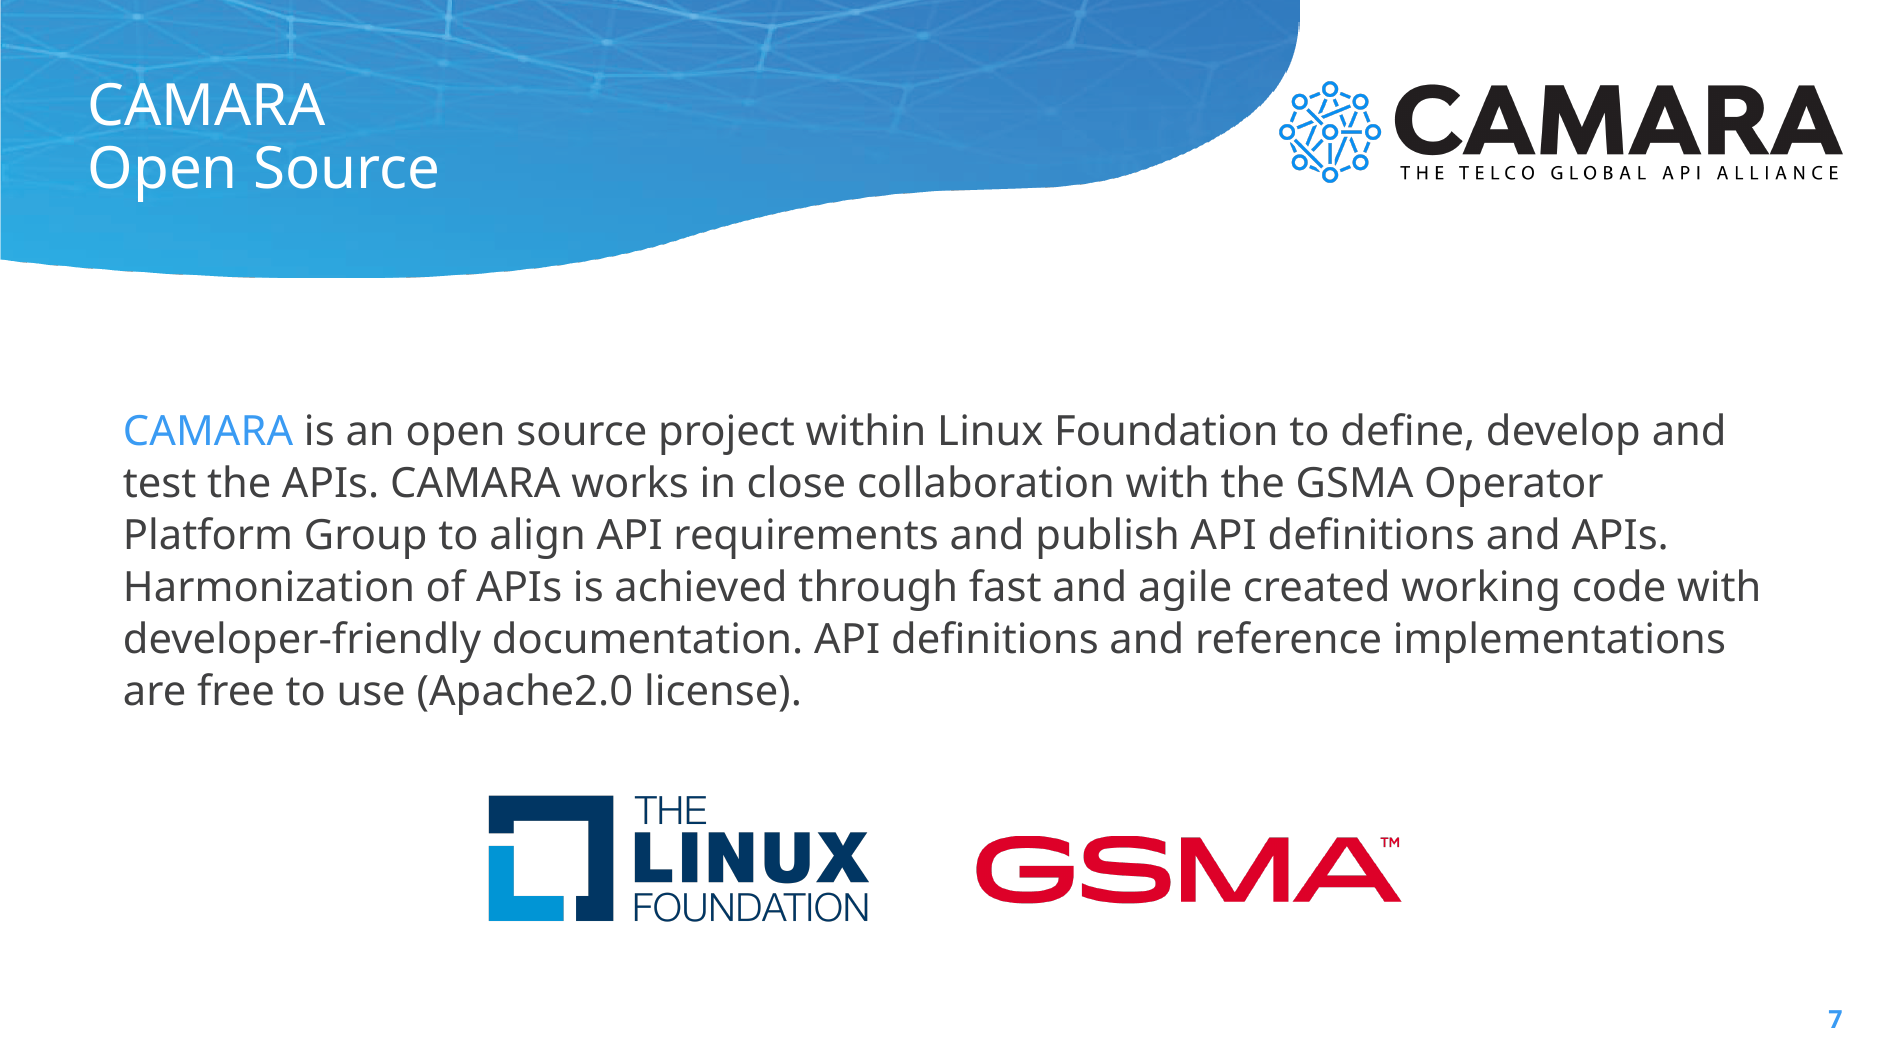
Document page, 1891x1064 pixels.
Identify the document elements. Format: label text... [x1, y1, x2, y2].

title CAMARA Open Source [72, 67, 1869, 197]
picture [486, 793, 870, 923]
picture [974, 836, 1404, 905]
list CAMARA is an open source project within Linux Foundation to define, develop and test the APIs. CAMARA works in close collaboration with the GSMA Operator Platform Group to align API requirements and publish API definitions and APIs. Harmonization of APIs is achieved through fast and agile created working code with developer-friendly documentation. API definitions and reference implementations are free to use (Apache2.0 license). [122, 401, 1768, 723]
picture [0, 0, 1300, 278]
